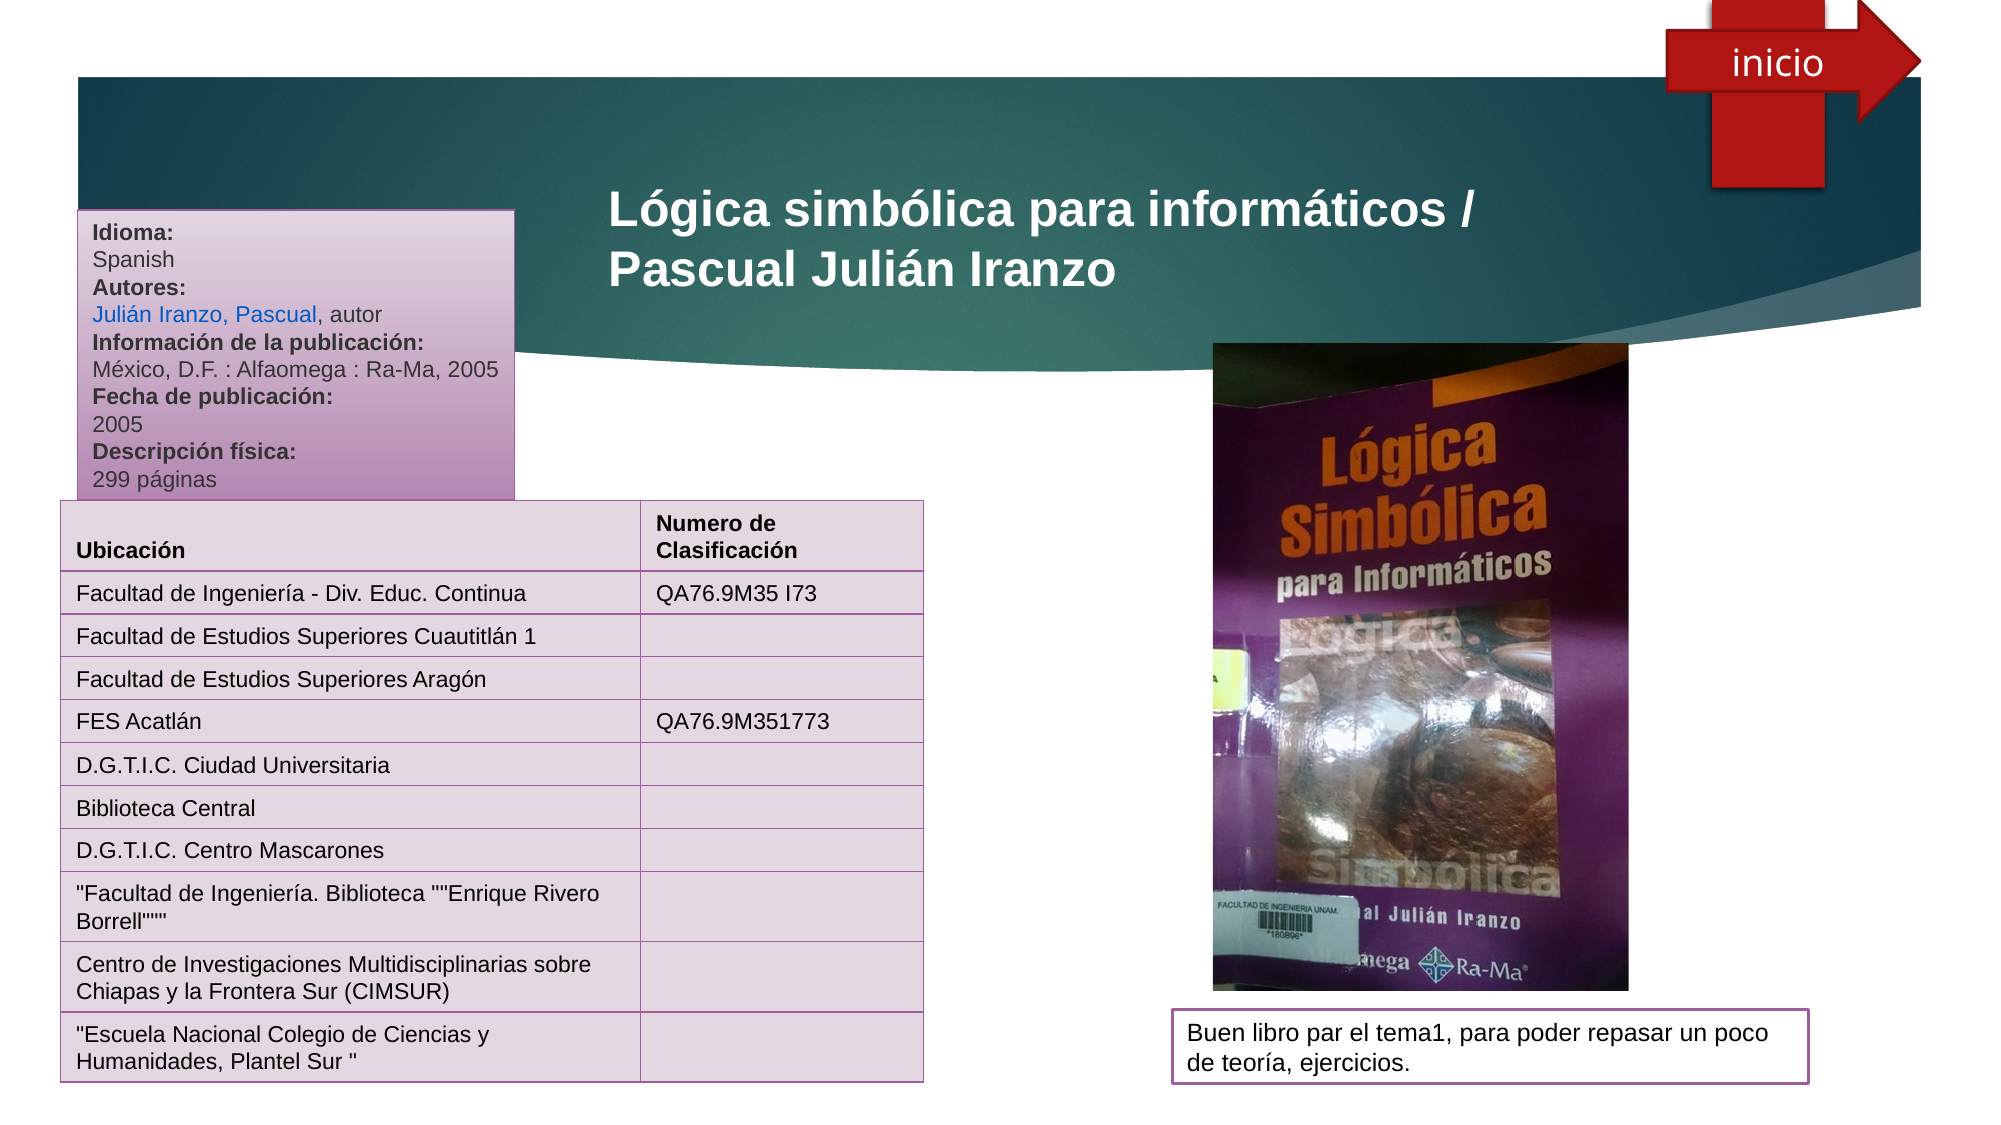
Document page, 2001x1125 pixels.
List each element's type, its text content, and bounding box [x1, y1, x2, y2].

table_cell QA76.9M35 I73 [641, 572, 923, 613]
text_box inicio [1665, 0, 1922, 124]
text_box Idioma: Spanish Autores: Julián Iranzo, Pascual, autor Información de la publicación: México, D.F. : Alfaomega : Ra-Ma, 2005 Fecha de publicación: 2005 Descripción física: 299 páginas [77, 209, 515, 500]
table_cell "Facultad de Ingeniería. Biblioteca ""Enrique Rivero Borrell""" [61, 872, 640, 941]
table_cell D.G.T.I.C. Centro Mascarones [61, 829, 640, 871]
table_cell [641, 829, 923, 871]
table_header Numero de Clasificación [641, 501, 923, 570]
table_cell D.G.T.I.C. Ciudad Universitaria [61, 743, 640, 785]
table_cell "Escuela Nacional Colegio de Ciencias y Humanidades, Plantel Sur " [61, 1013, 640, 1081]
table_cell [641, 942, 923, 1011]
table_cell [641, 657, 923, 699]
table_header Ubicación [61, 501, 640, 570]
table_cell [641, 615, 923, 656]
text_box Buen libro par el tema1, para poder repasar un poco de teoría, ejercicios. [1171, 1008, 1810, 1085]
text_box Lógica simbólica para informáticos / Pascual Julián Iranzo [594, 168, 1595, 304]
table_cell FES Acatlán [61, 700, 640, 742]
table_cell [641, 1013, 923, 1081]
table_cell [641, 743, 923, 785]
picture [1212, 342, 1629, 991]
table_cell Facultad de Estudios Superiores Aragón [61, 657, 640, 699]
table_cell [641, 786, 923, 828]
table_cell Biblioteca Central [61, 786, 640, 828]
table_cell Facultad de Estudios Superiores Cuautitlán 1 [61, 615, 640, 656]
table_cell QA76.9M351773 [641, 700, 923, 742]
table_cell Facultad de Ingeniería - Div. Educ. Continua [61, 572, 640, 613]
table_cell [641, 872, 923, 941]
table_cell Centro de Investigaciones Multidisciplinarias sobre Chiapas y la Frontera Sur (CIMSUR) [61, 942, 640, 1011]
